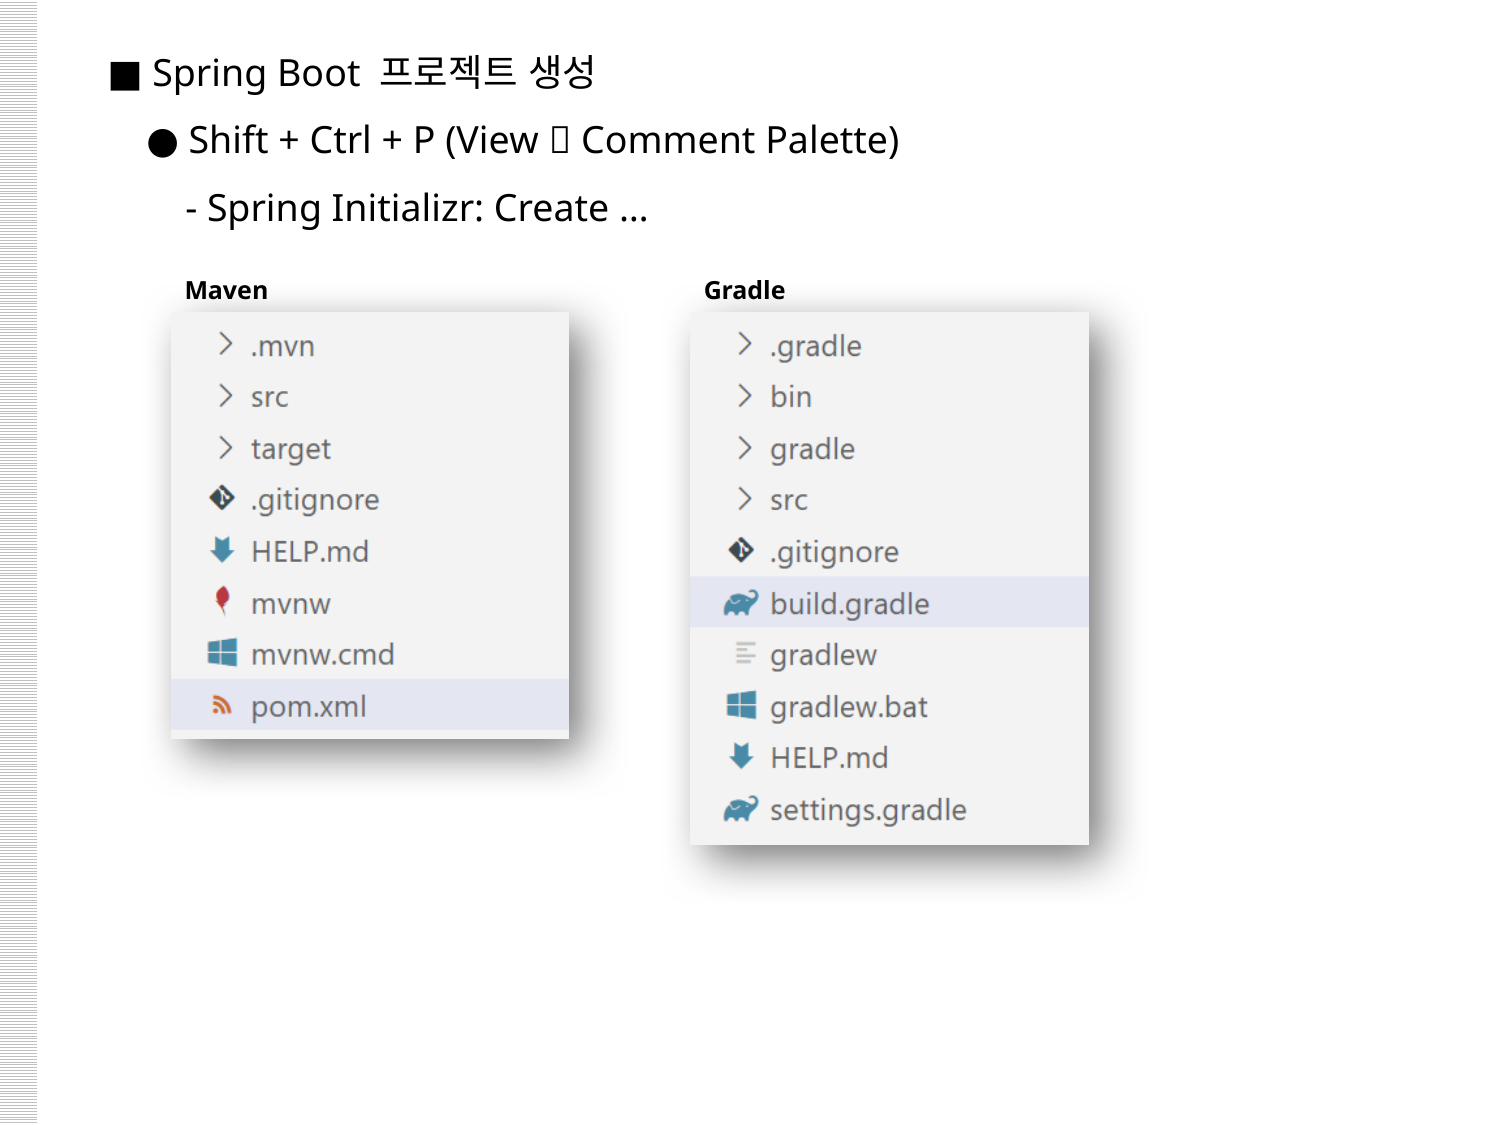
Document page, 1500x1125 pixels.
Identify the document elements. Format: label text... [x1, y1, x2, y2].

text_box Gradle [689, 267, 801, 312]
text_box Maven [169, 267, 284, 311]
picture [170, 312, 570, 740]
picture [690, 312, 1089, 845]
text_box ■ Spring Boot 프로젝트 생성 ● Shift + Ctrl + P (View  Comment Palette) - Spring Initializr: Create … [92, 19, 915, 237]
